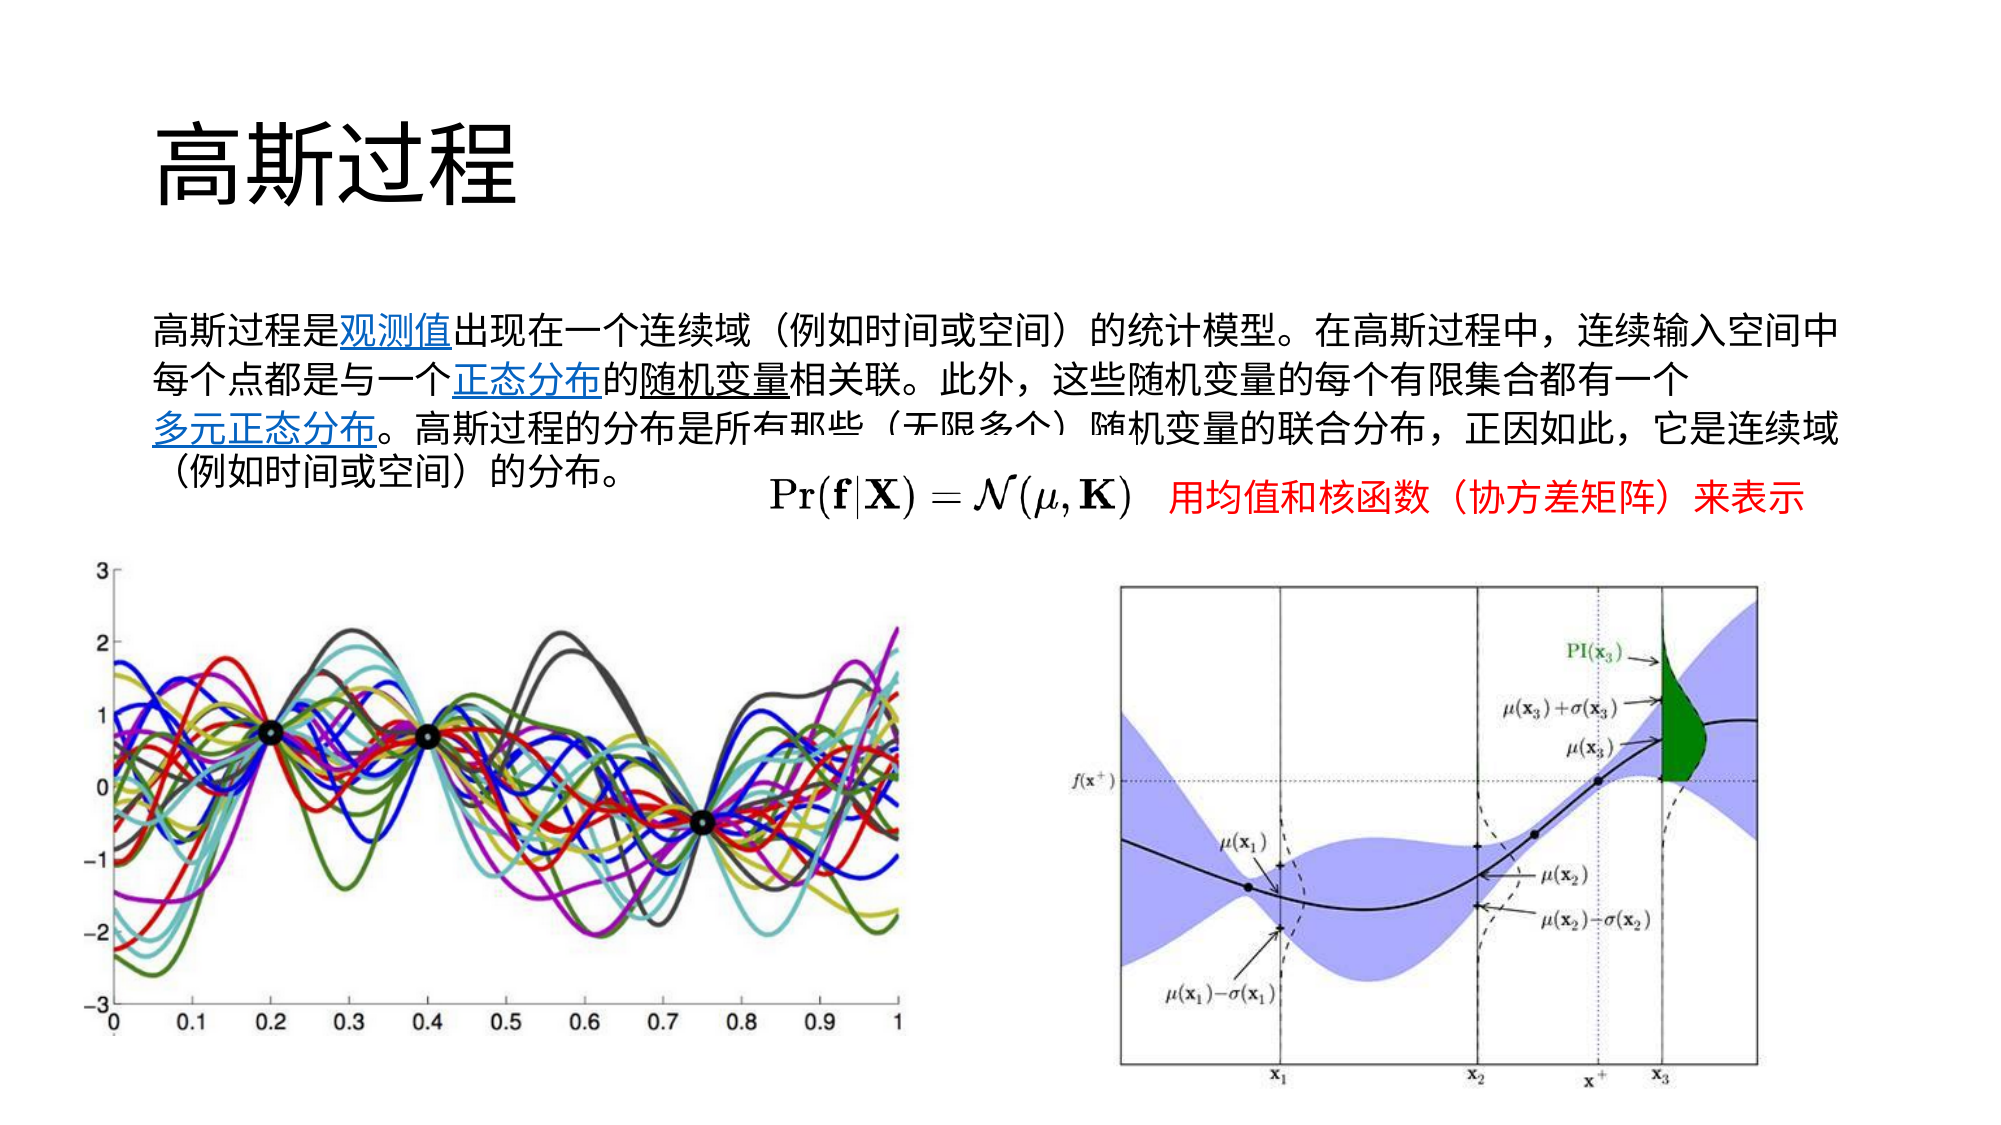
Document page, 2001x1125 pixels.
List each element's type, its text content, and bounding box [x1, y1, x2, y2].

title 高斯过程 [137, 59, 1863, 278]
list 高斯过程是观测值出现在一个连续域（例如时间或空间）的统计模型。在高斯过程中，连续输入空间中每个点都是与一个正态分布的随机变量相关联。此外，这些随机变量的每个有限集合都有一个多元正态分布。高斯过程的分布是所有那些（无限多个）随机变量的联合分布，正因如此，它是连续域（例如时间或空间）的分布。 [137, 299, 1863, 1014]
picture [1046, 555, 1819, 1103]
picture [79, 552, 914, 1036]
text_box 用均值和核函数（协方差矩阵）来表示 [1153, 466, 1845, 527]
picture [759, 435, 1136, 528]
